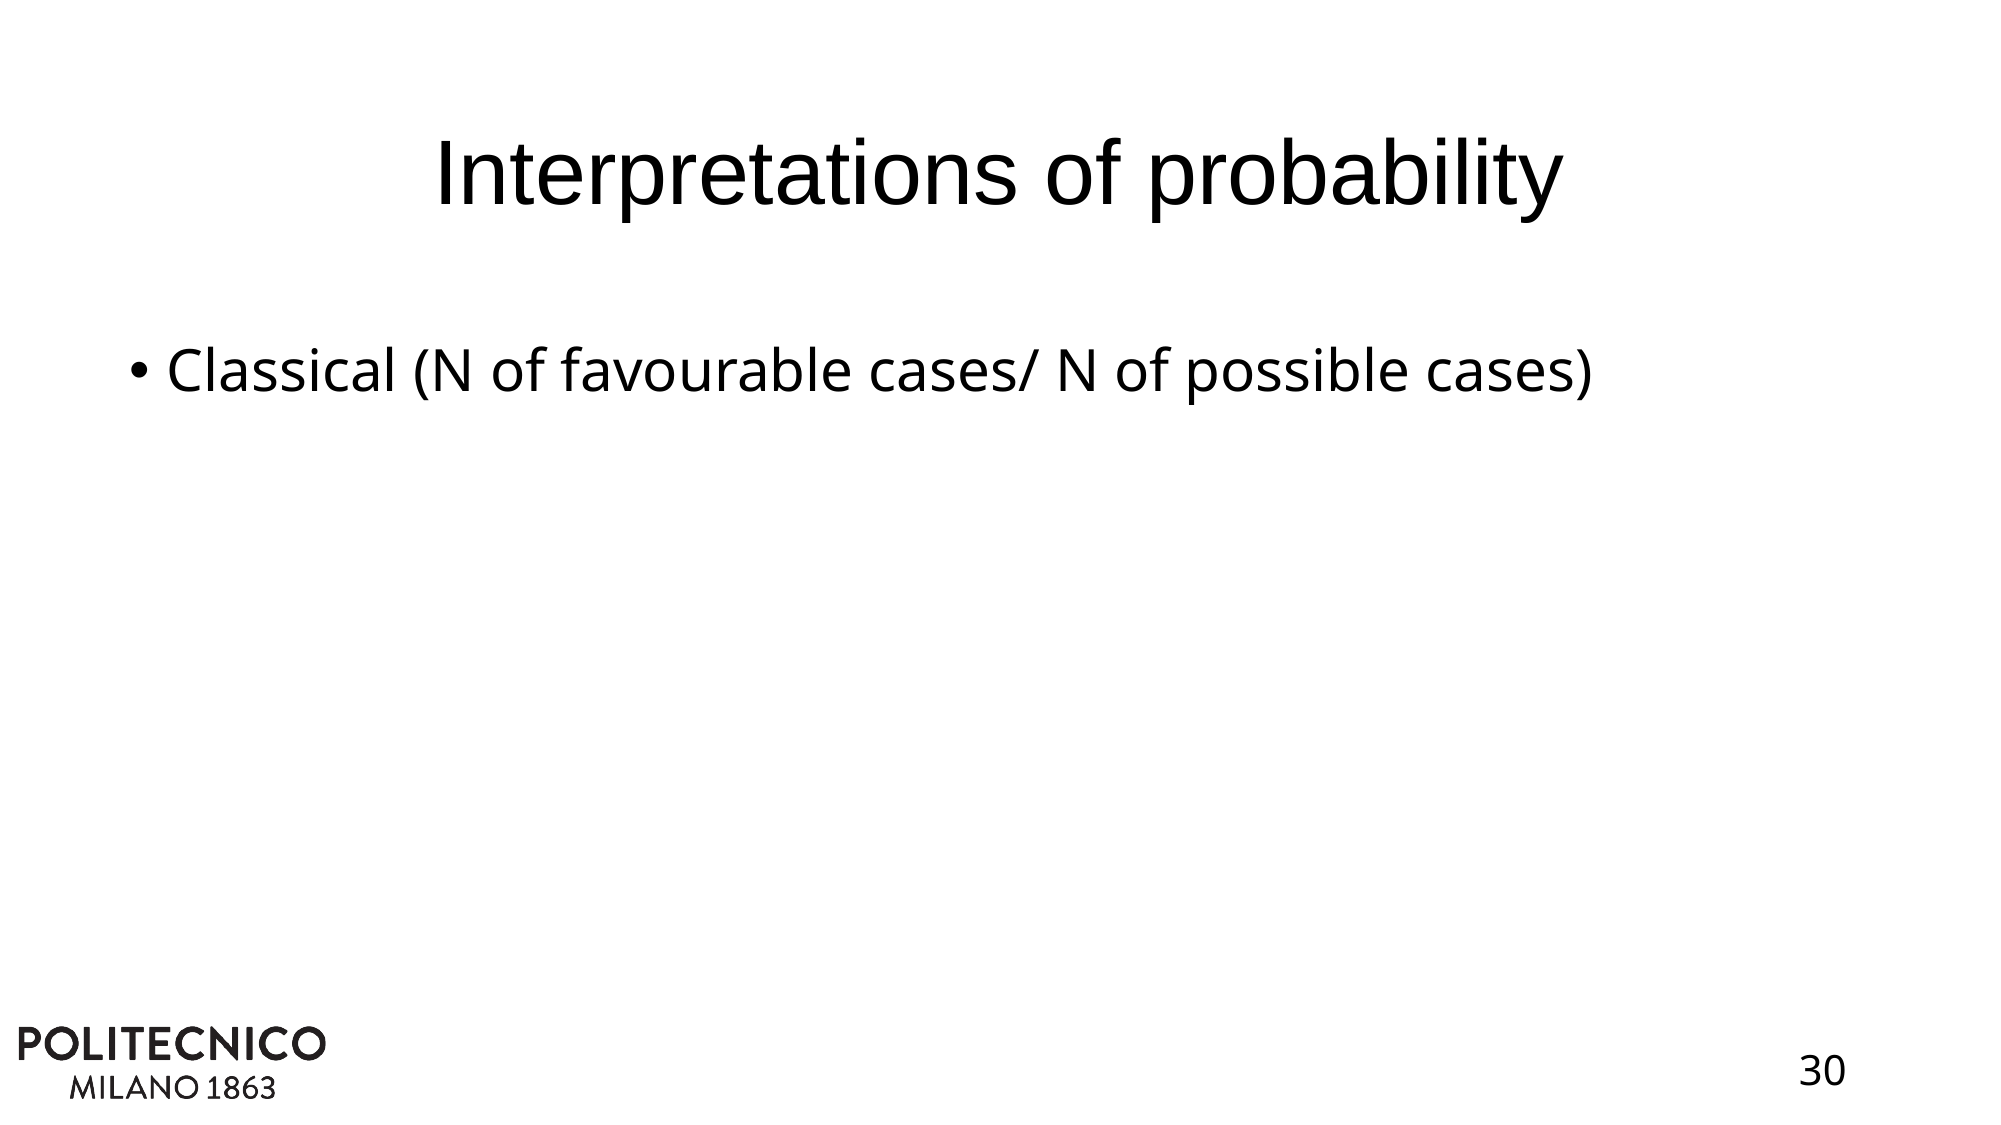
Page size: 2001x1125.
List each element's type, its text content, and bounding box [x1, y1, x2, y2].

slide_number 30 [1412, 1042, 1863, 1103]
picture [18, 1012, 327, 1099]
list Classical (N of favourable cases/ N of possible cases) [114, 333, 1949, 853]
title Interpretations of probability [137, 59, 1863, 277]
